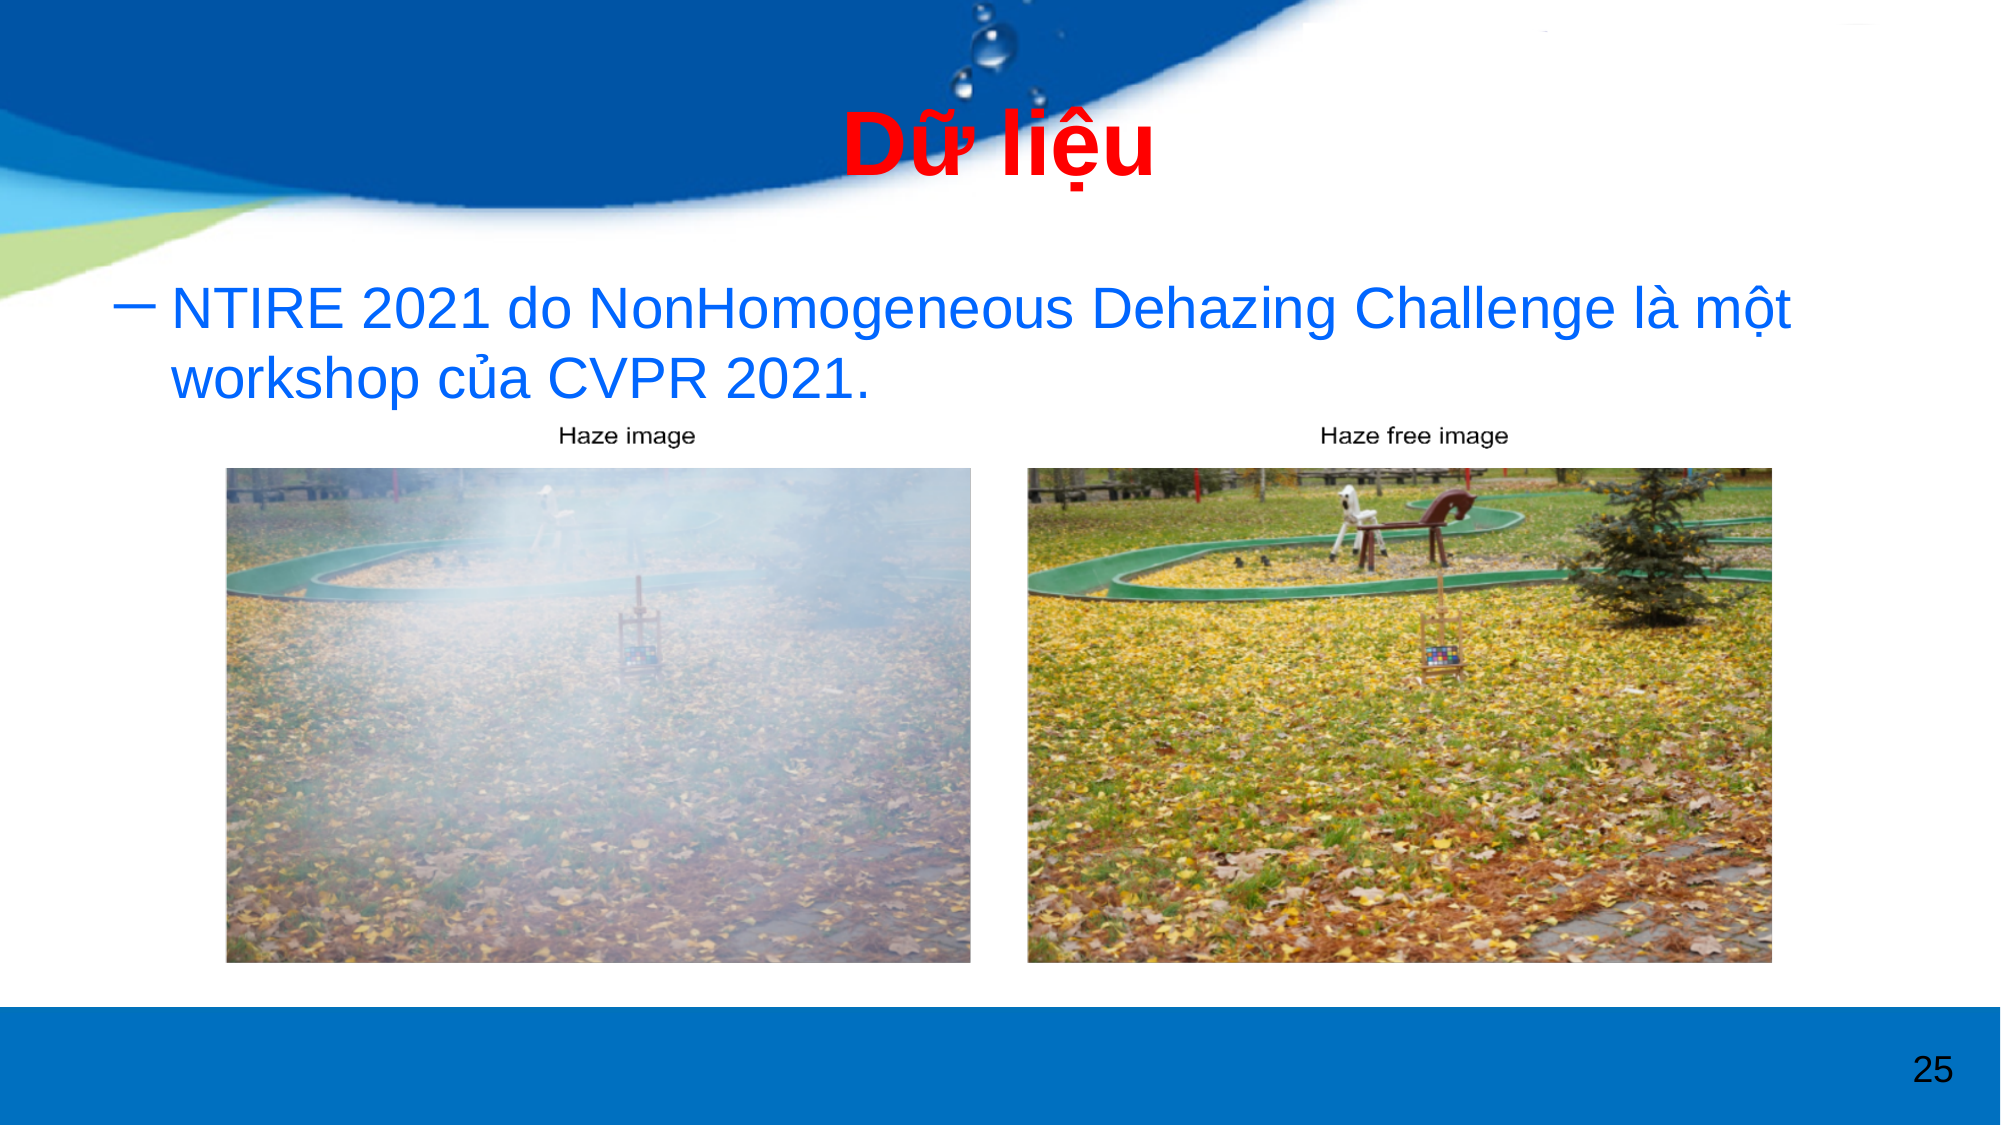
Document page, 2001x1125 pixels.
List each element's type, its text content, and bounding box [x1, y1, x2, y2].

list NTIRE 2021 do NonHomogeneous Dehazing Challenge là một workshop của CVPR 2021. [99, 262, 1900, 1005]
picture [0, 0, 2001, 1125]
title Dữ liệu [99, 45, 1900, 233]
